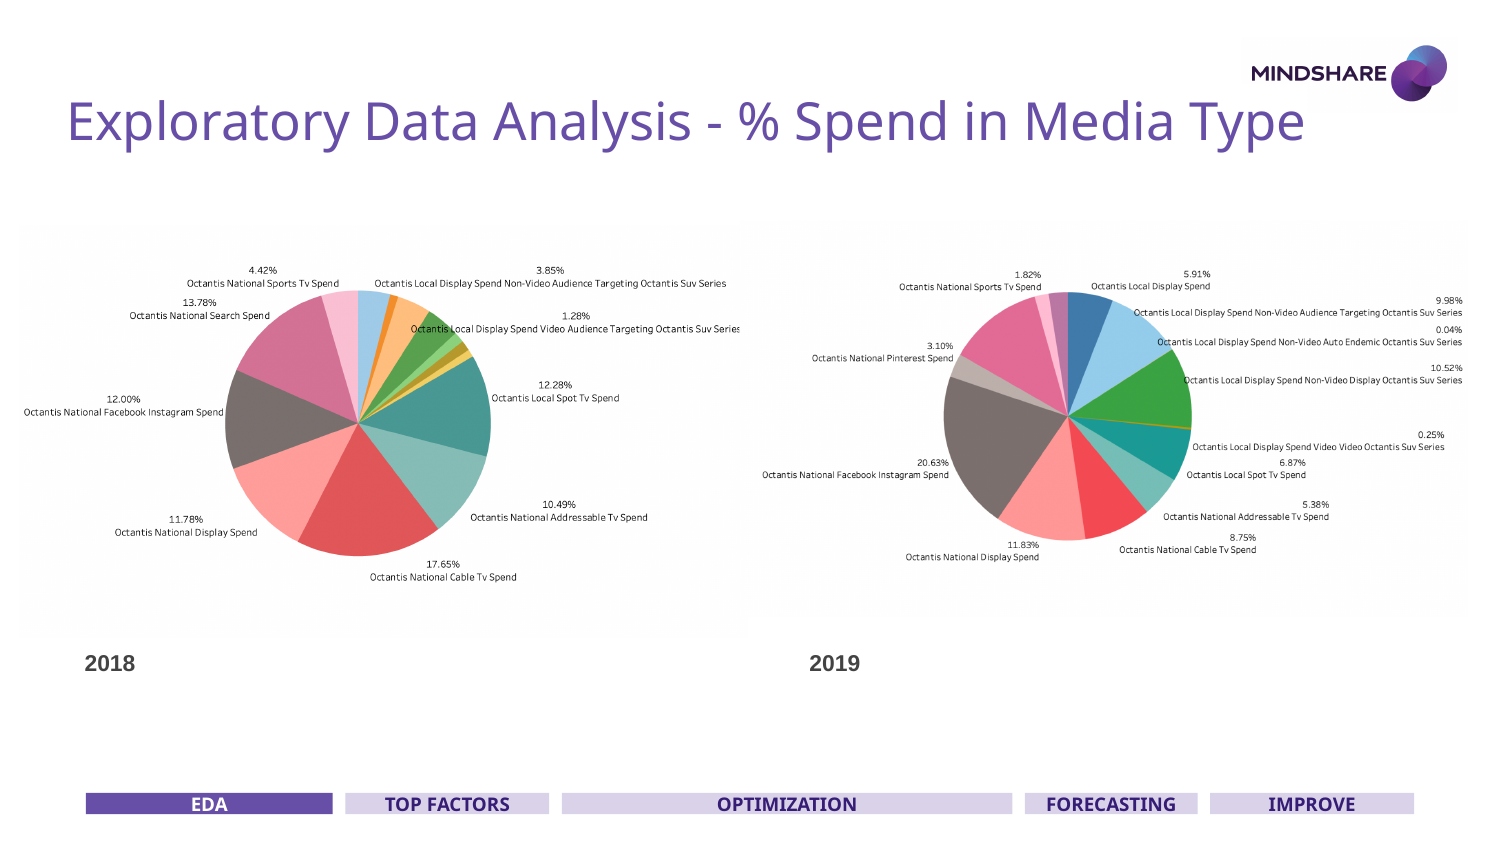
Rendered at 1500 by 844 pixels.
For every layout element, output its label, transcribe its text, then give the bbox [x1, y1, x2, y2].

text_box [85, 792, 1415, 815]
text_box 2018 [69, 646, 562, 691]
title Exploratory Data Analysis - % Spend in Media Type [51, 72, 1449, 167]
picture [19, 220, 1468, 638]
picture [1241, 37, 1458, 113]
text_box 2019 [794, 629, 1287, 691]
